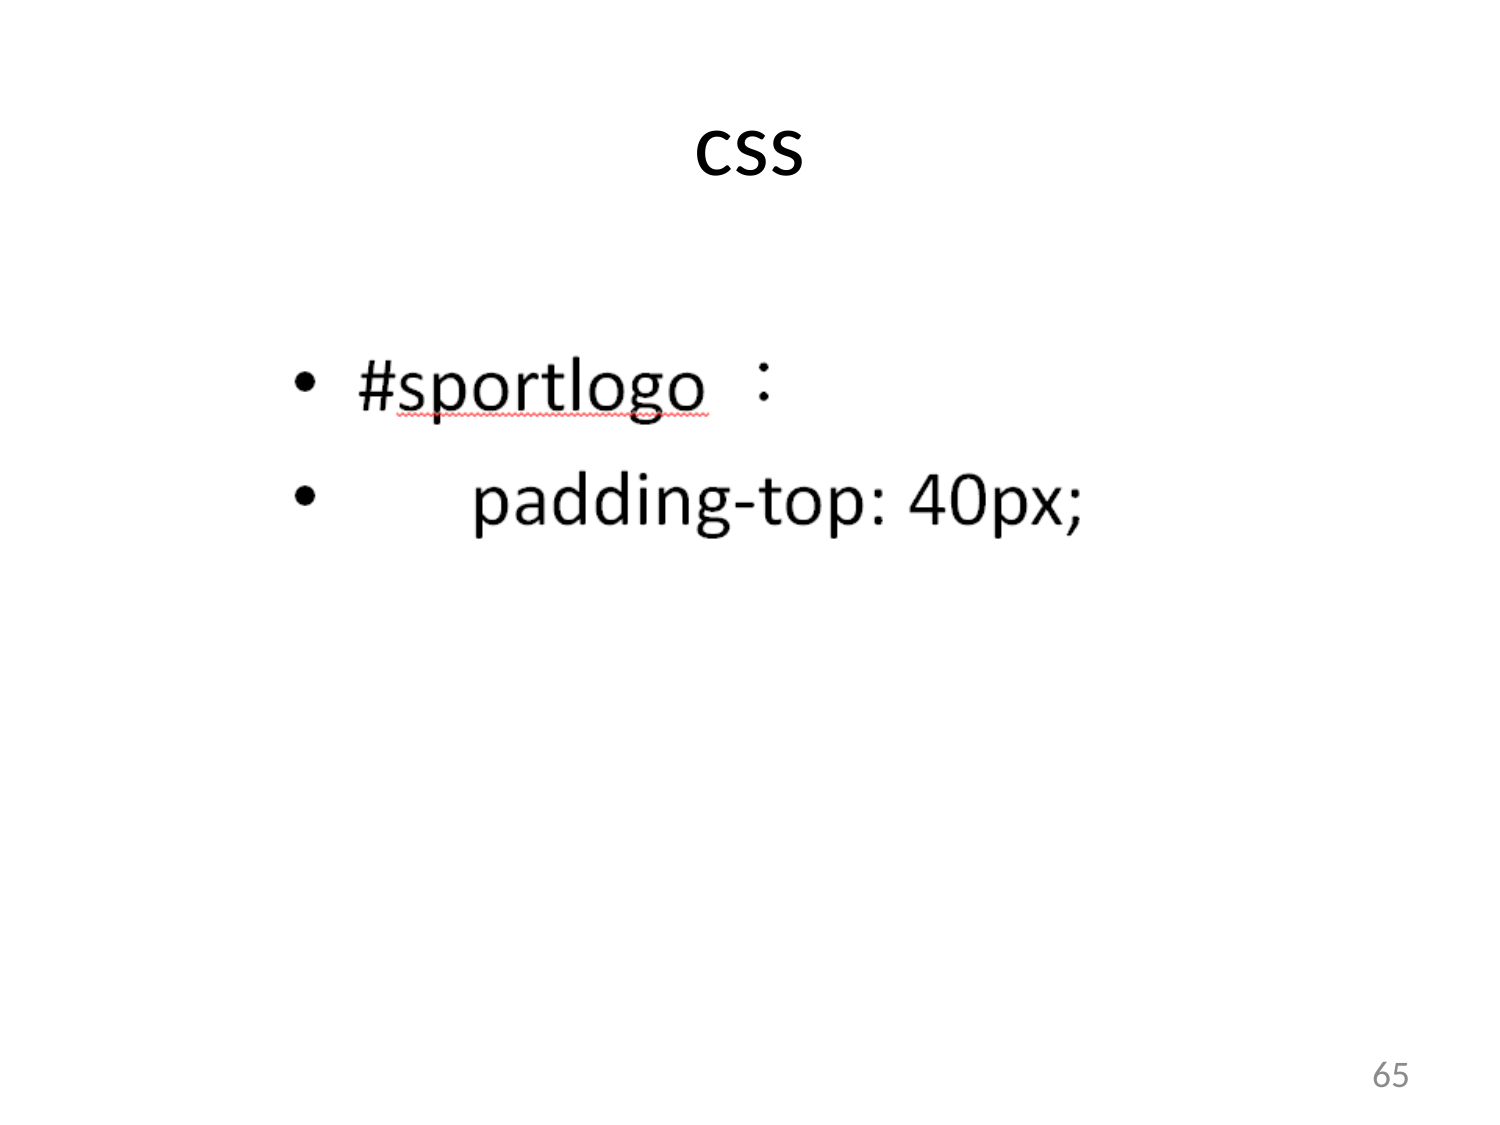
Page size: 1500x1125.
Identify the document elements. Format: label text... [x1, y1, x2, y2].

title css [75, 45, 1425, 233]
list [241, 266, 1247, 718]
slide_number 65 [1074, 1042, 1425, 1103]
